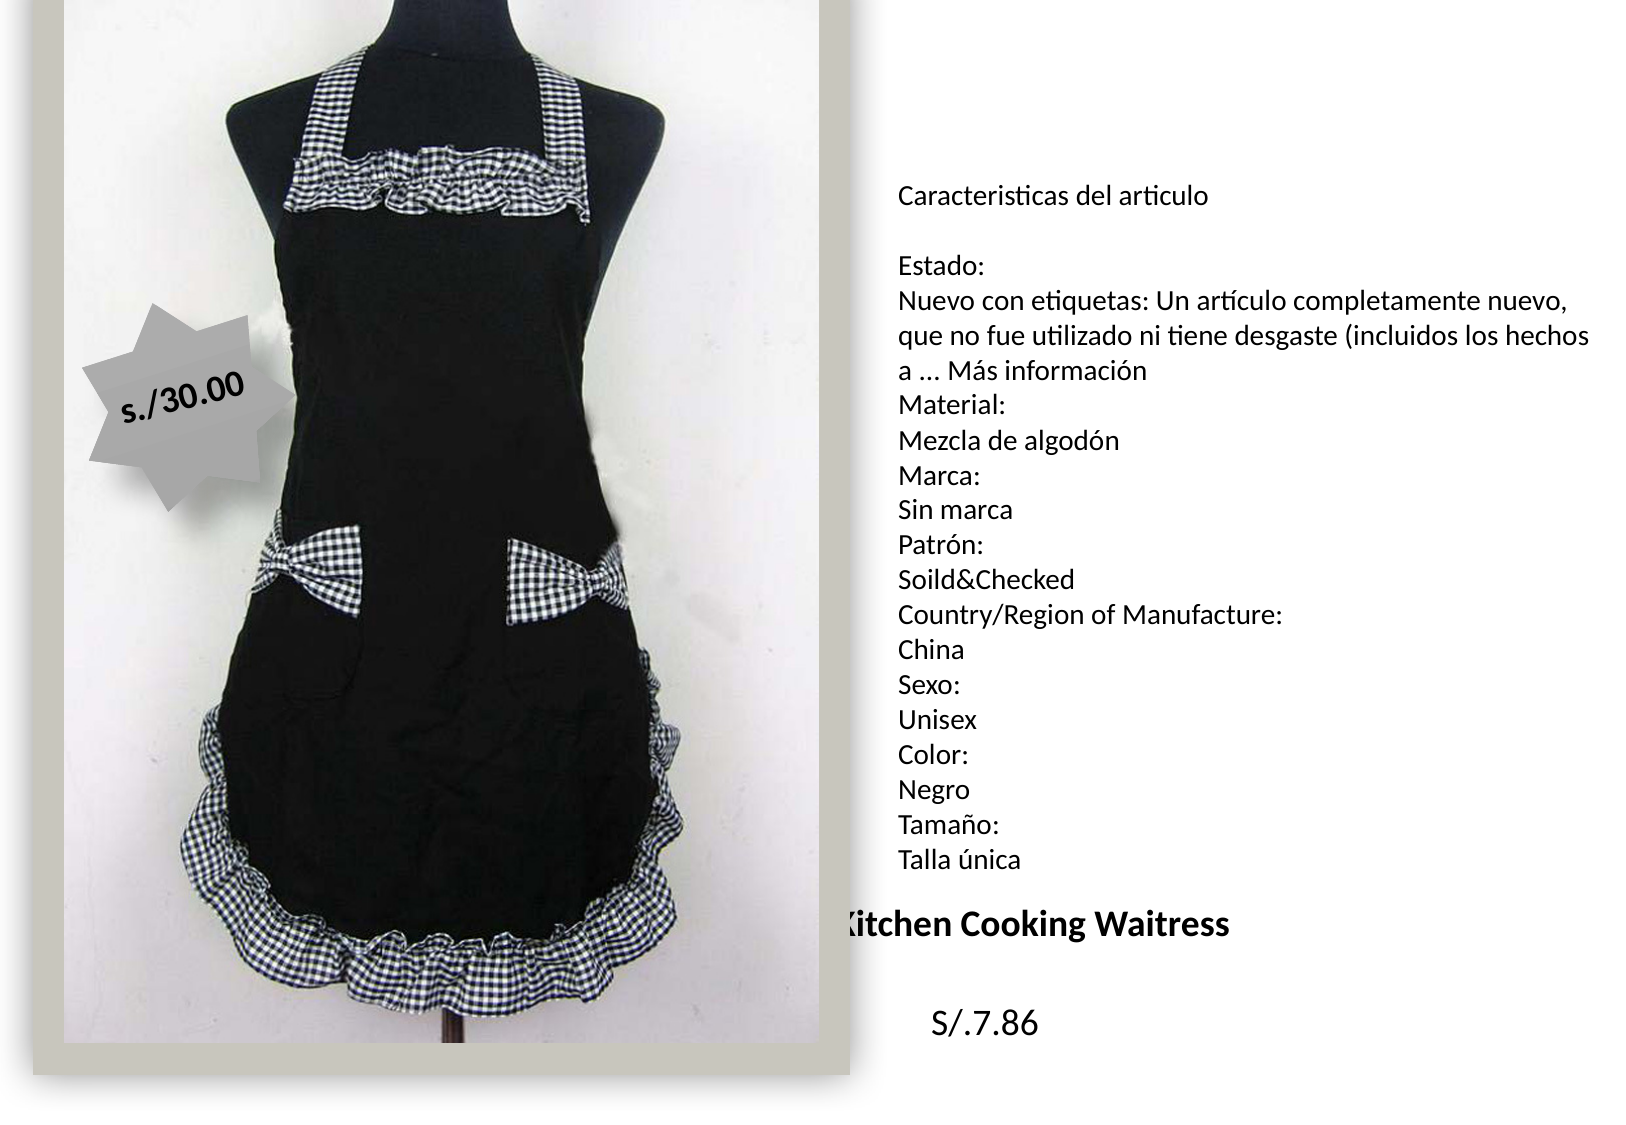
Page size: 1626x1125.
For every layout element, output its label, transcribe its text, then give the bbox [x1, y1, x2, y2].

text_box Caracteristicas del articulo Estado: Nuevo con etiquetas: Un artículo completamente nuevo, que no fue utilizado ni tiene desgaste (incluidos los hechos a ... Más información Material: Mezcla de algodón Marca: Sin marca Patrón: Soild&Checked Country/Region of Manufacture: China Sexo: Unisex Color: Negro Tamaño: Talla única [883, 168, 1625, 883]
picture [63, 0, 820, 1044]
text_box Women Vintage Retro Bowknot Bib Apron Dress Kitchen Cooking Waitress Restaurant [878, 891, 1315, 997]
text_box S/.7.86 [916, 990, 1054, 1051]
